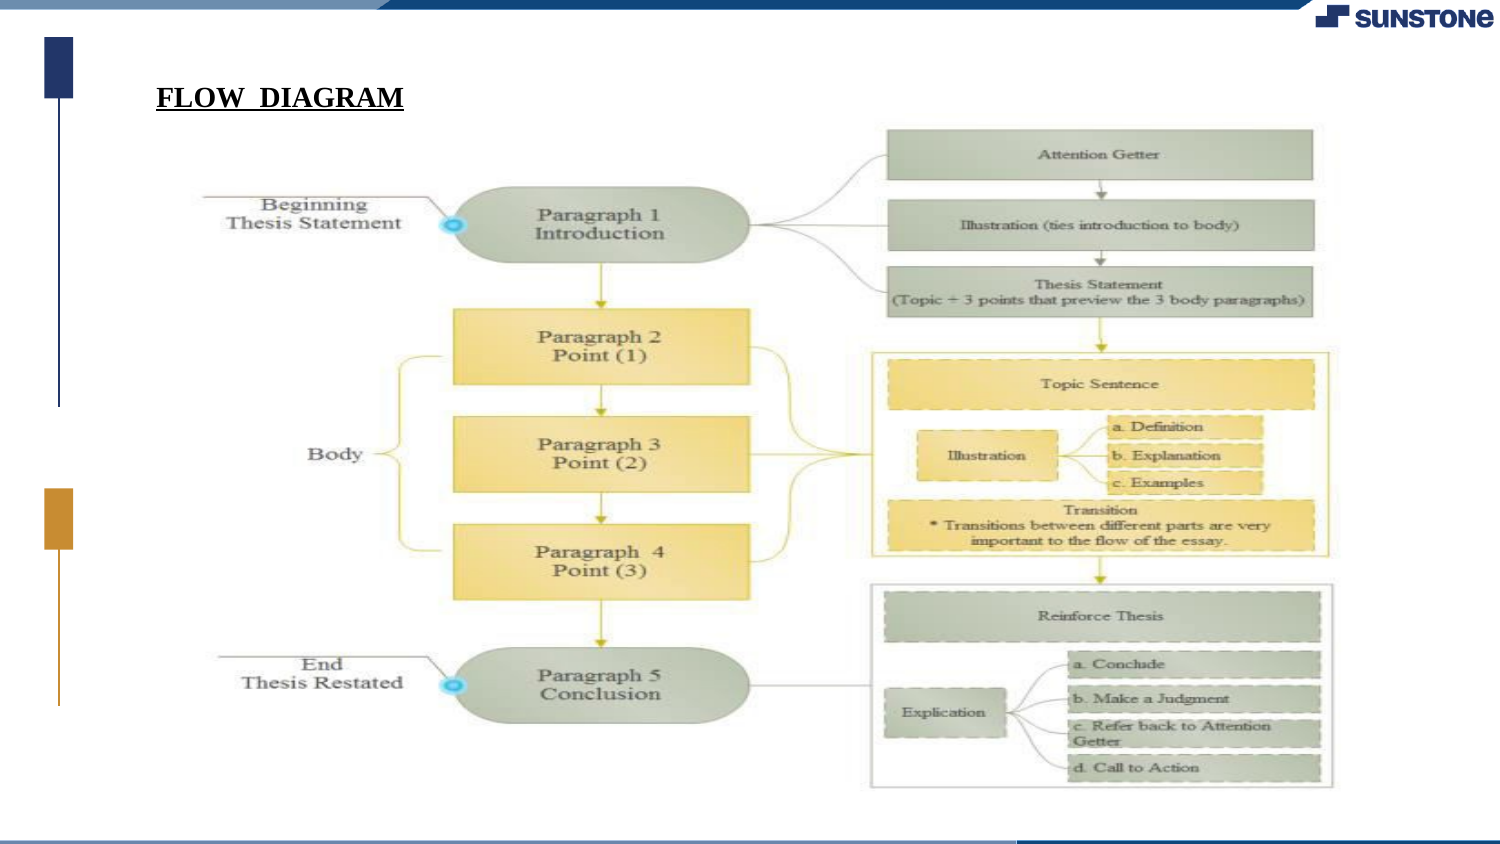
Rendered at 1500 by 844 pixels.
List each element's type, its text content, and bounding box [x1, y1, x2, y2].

text_box [177, 113, 1359, 804]
picture [0, 0, 1500, 844]
text_box FLOW DIAGRAM [141, 70, 566, 156]
